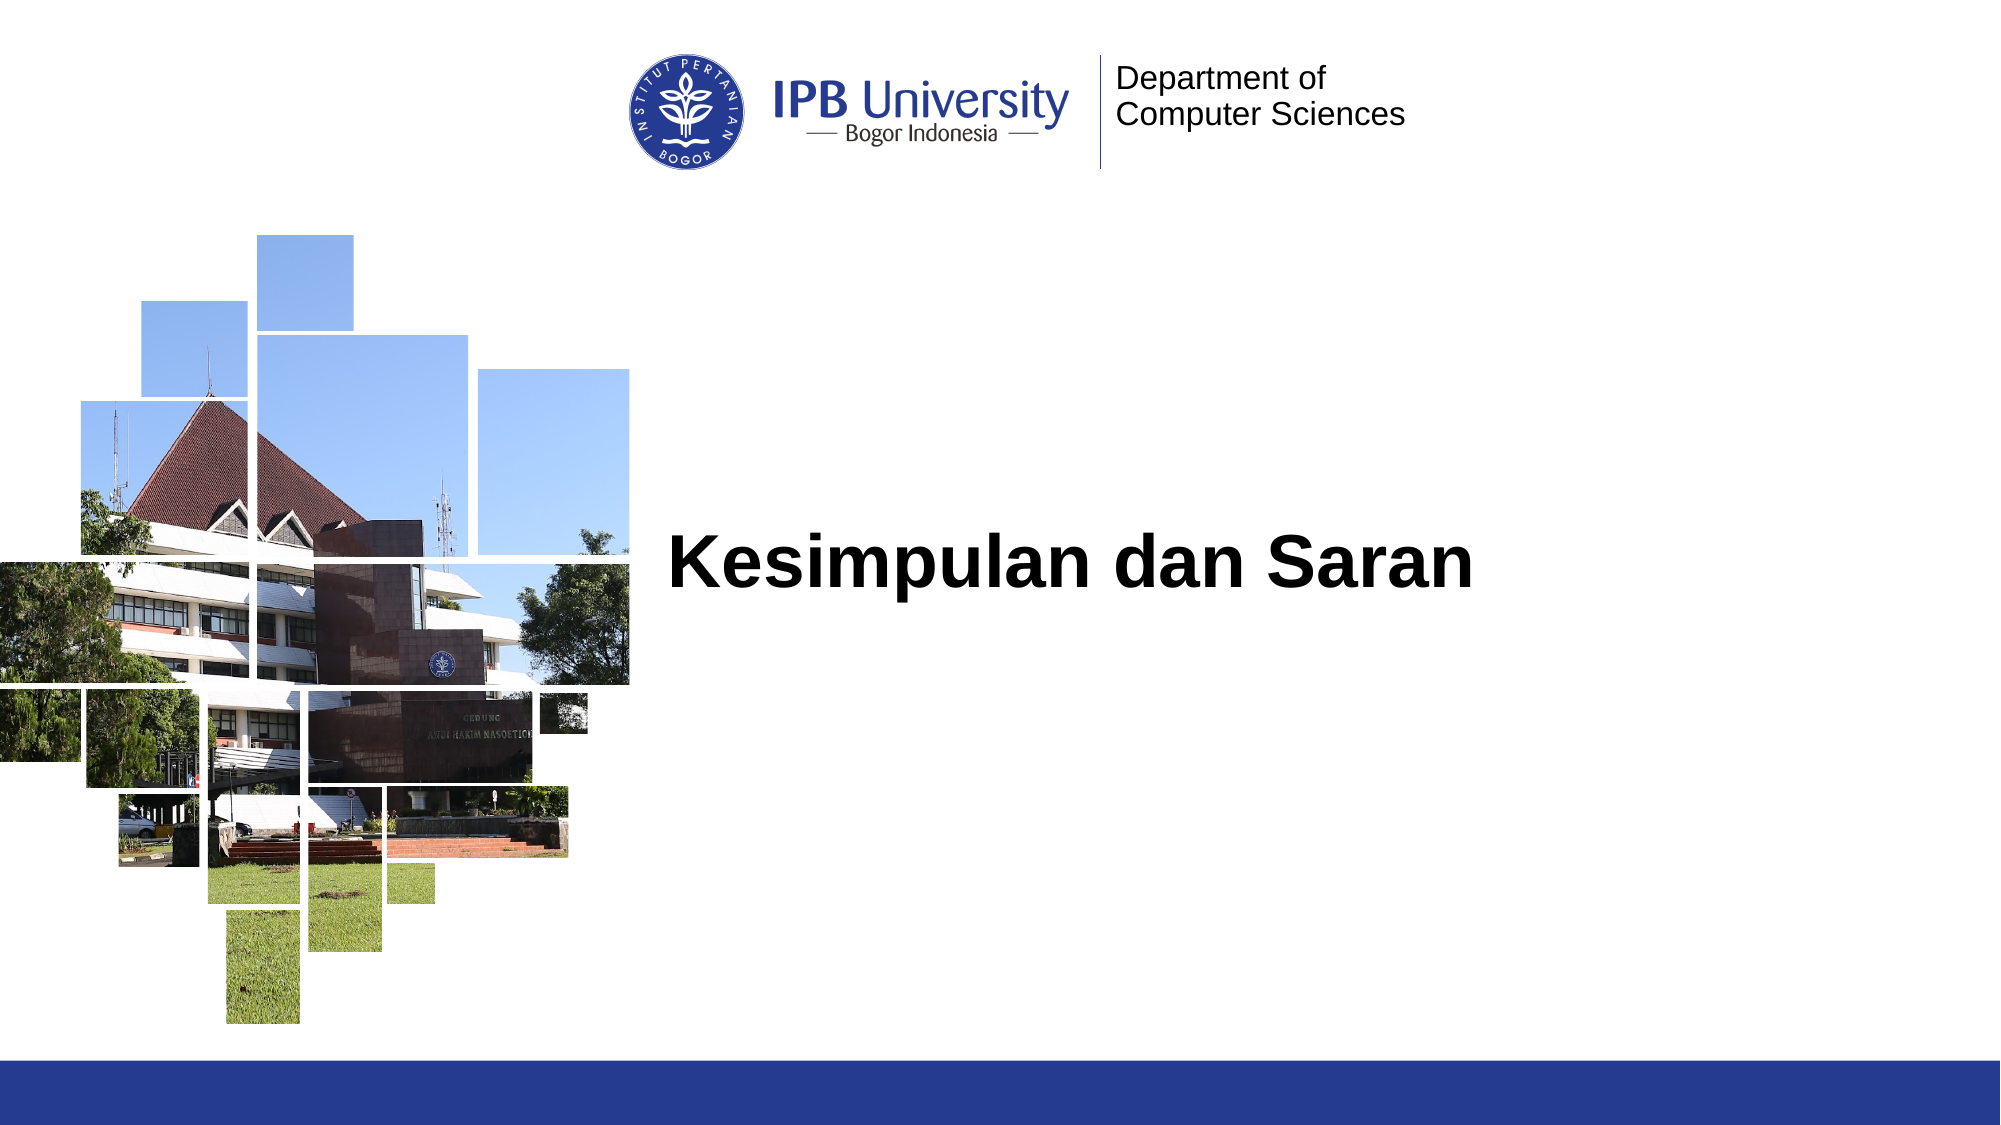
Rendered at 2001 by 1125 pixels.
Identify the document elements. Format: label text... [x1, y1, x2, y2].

text_box [0, 1060, 2000, 1125]
picture [629, 54, 1069, 170]
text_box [0, 235, 630, 1024]
text_box Department of Computer Sciences [1100, 53, 1722, 170]
title Kesimpulan dan Saran [652, 408, 1753, 611]
